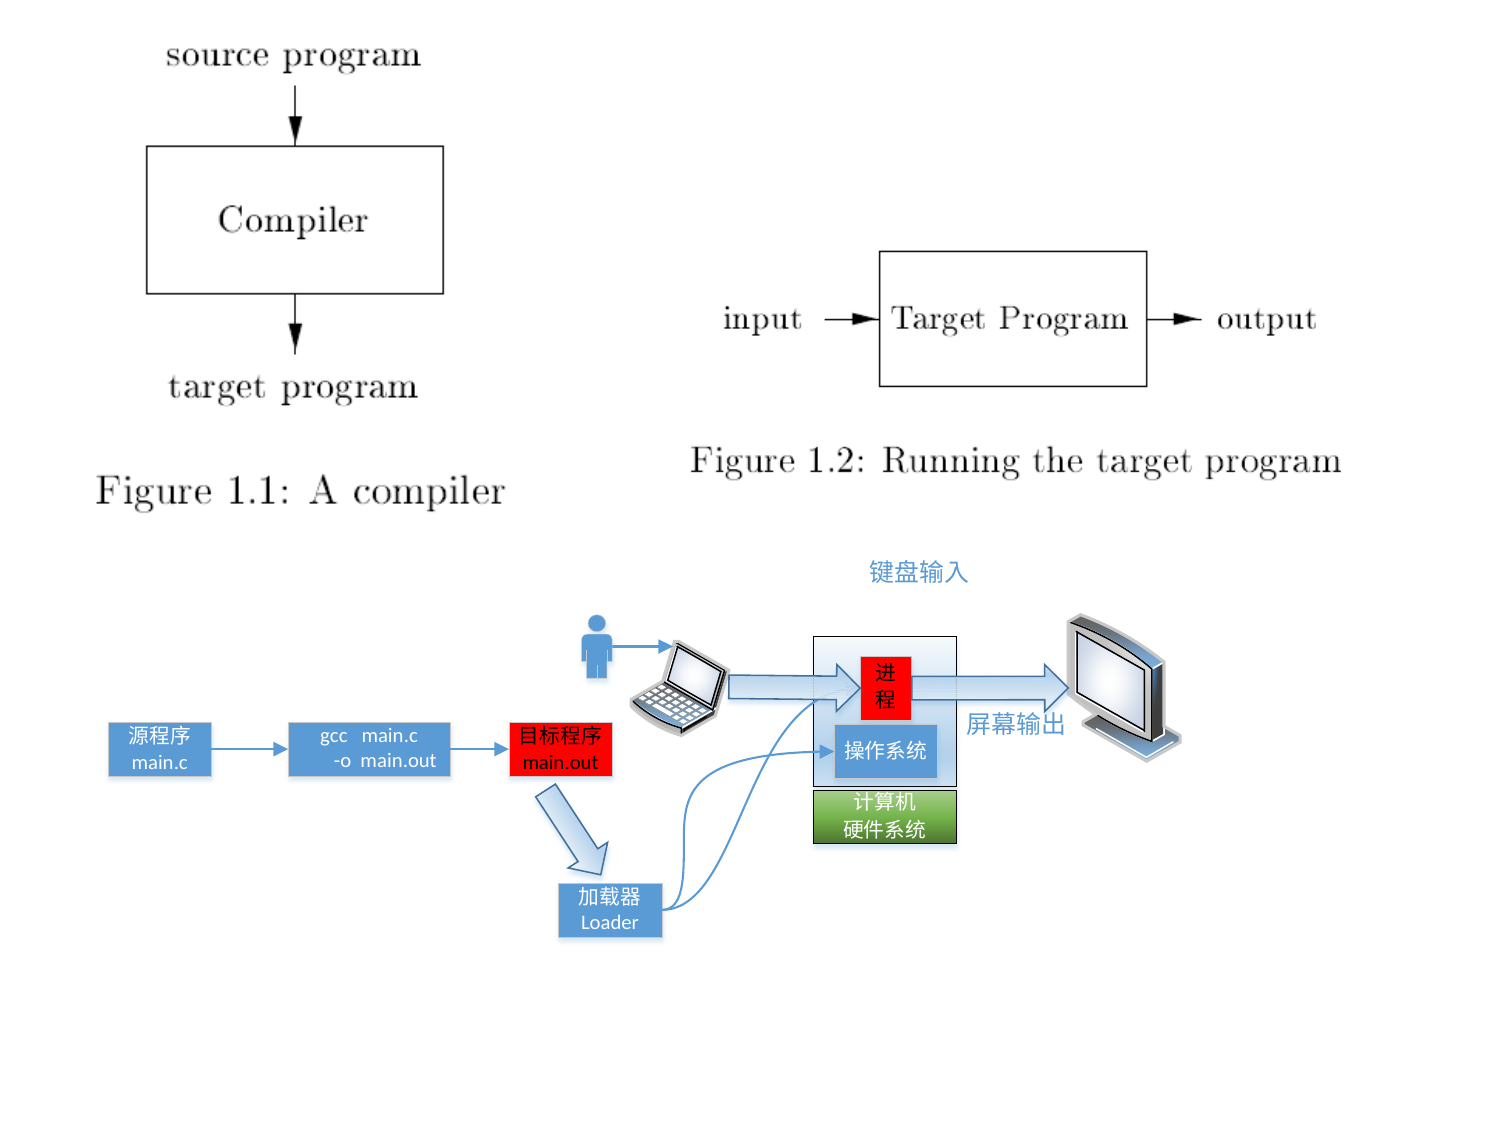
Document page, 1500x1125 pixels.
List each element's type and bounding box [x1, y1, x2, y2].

text_box [99, 549, 1190, 949]
picture [587, 237, 1428, 505]
picture [12, 12, 558, 529]
